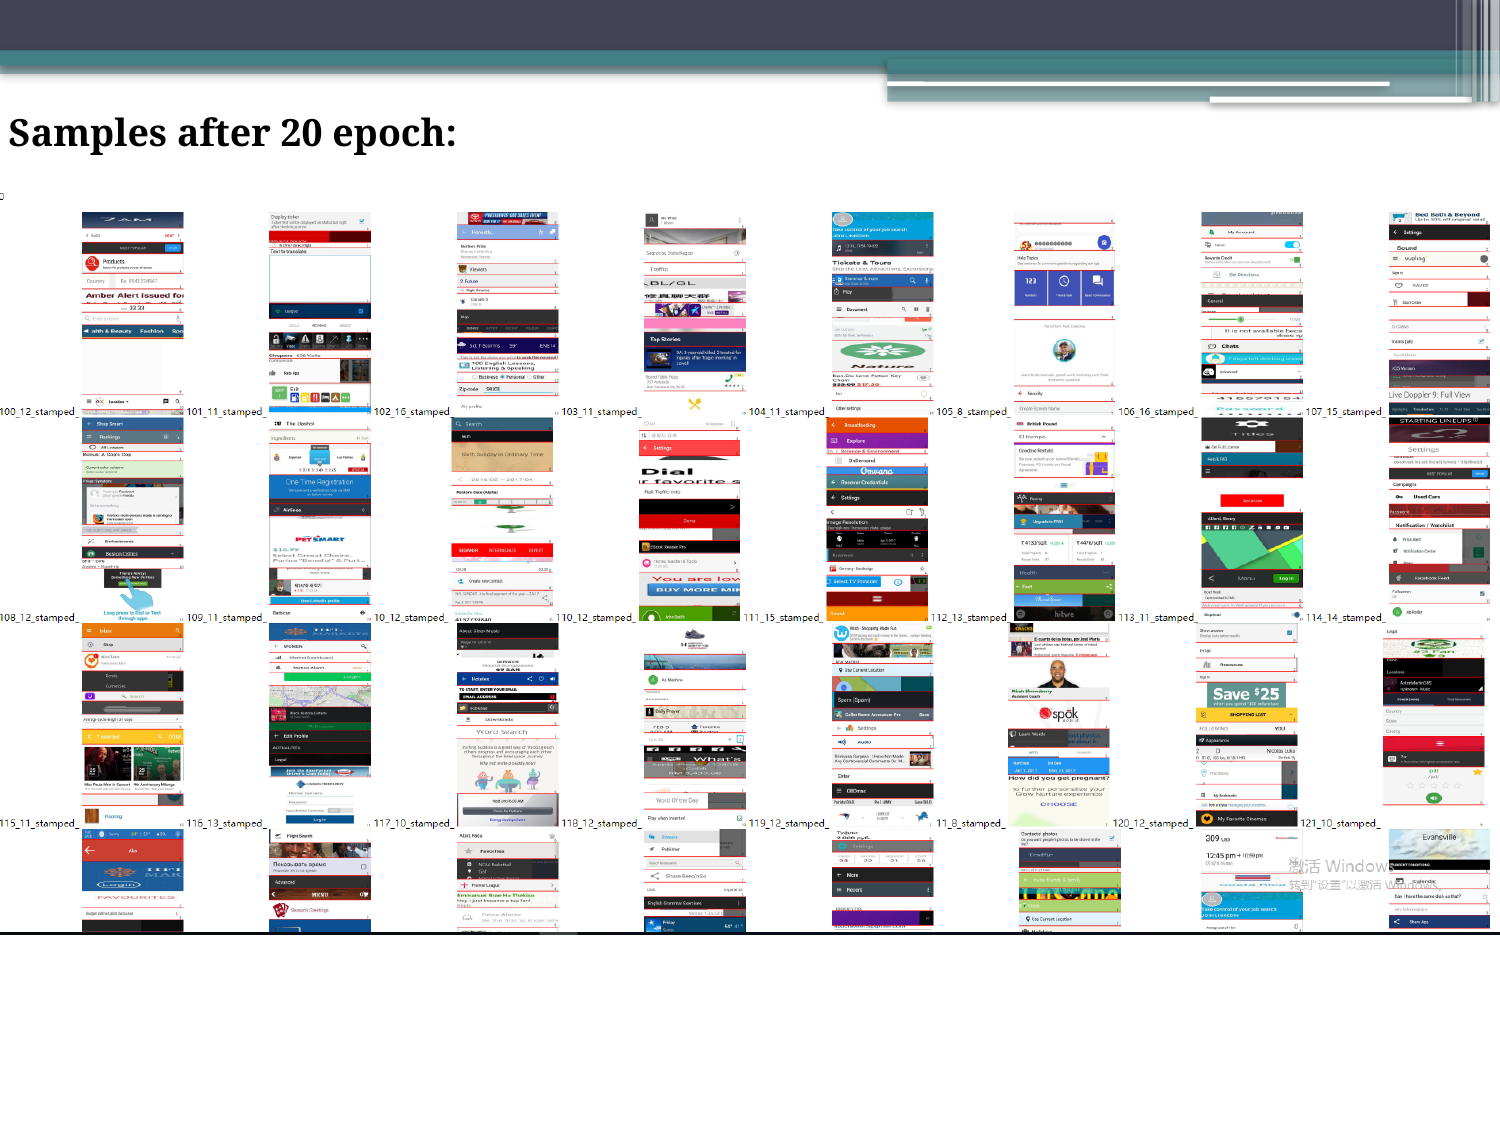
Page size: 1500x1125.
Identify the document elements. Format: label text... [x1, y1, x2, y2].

picture [0, 190, 1500, 935]
text_box Samples after 20 epoch: [0, 101, 1353, 162]
